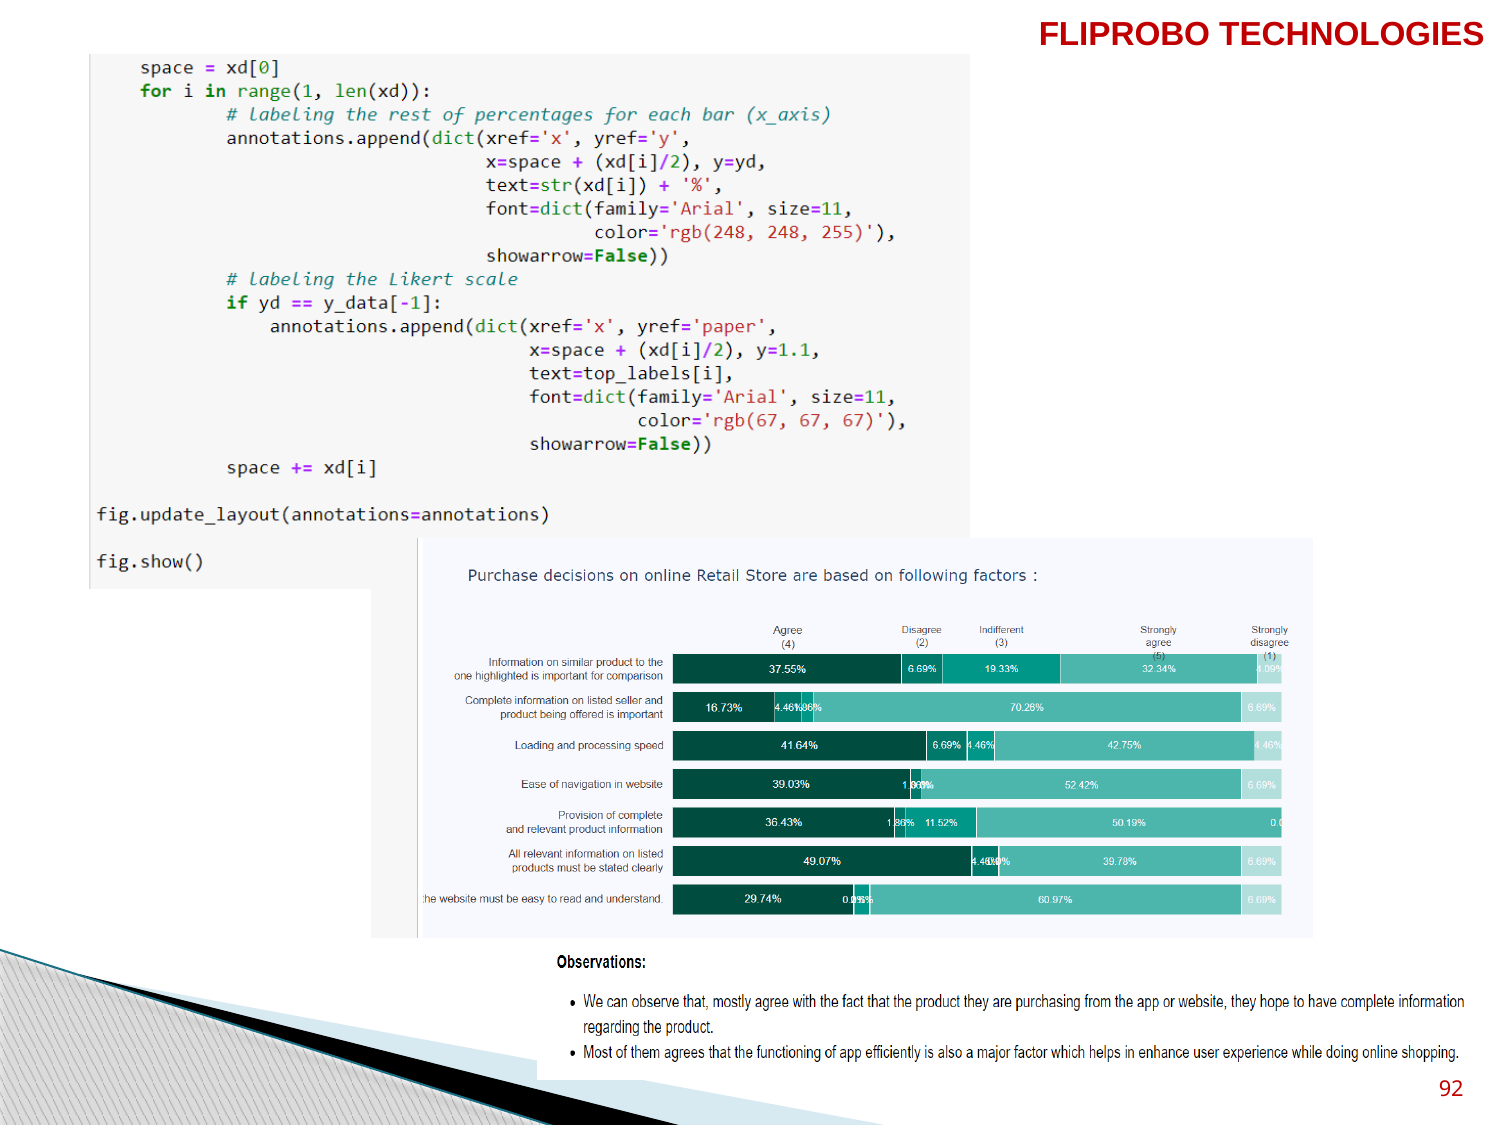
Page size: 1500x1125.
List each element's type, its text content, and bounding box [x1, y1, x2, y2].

picture [537, 948, 1479, 1081]
footer FLIPROBO TECHNOLOGIES [838, 0, 1500, 60]
picture [29, 54, 1313, 938]
slide_number 92 [1399, 1090, 1479, 1112]
